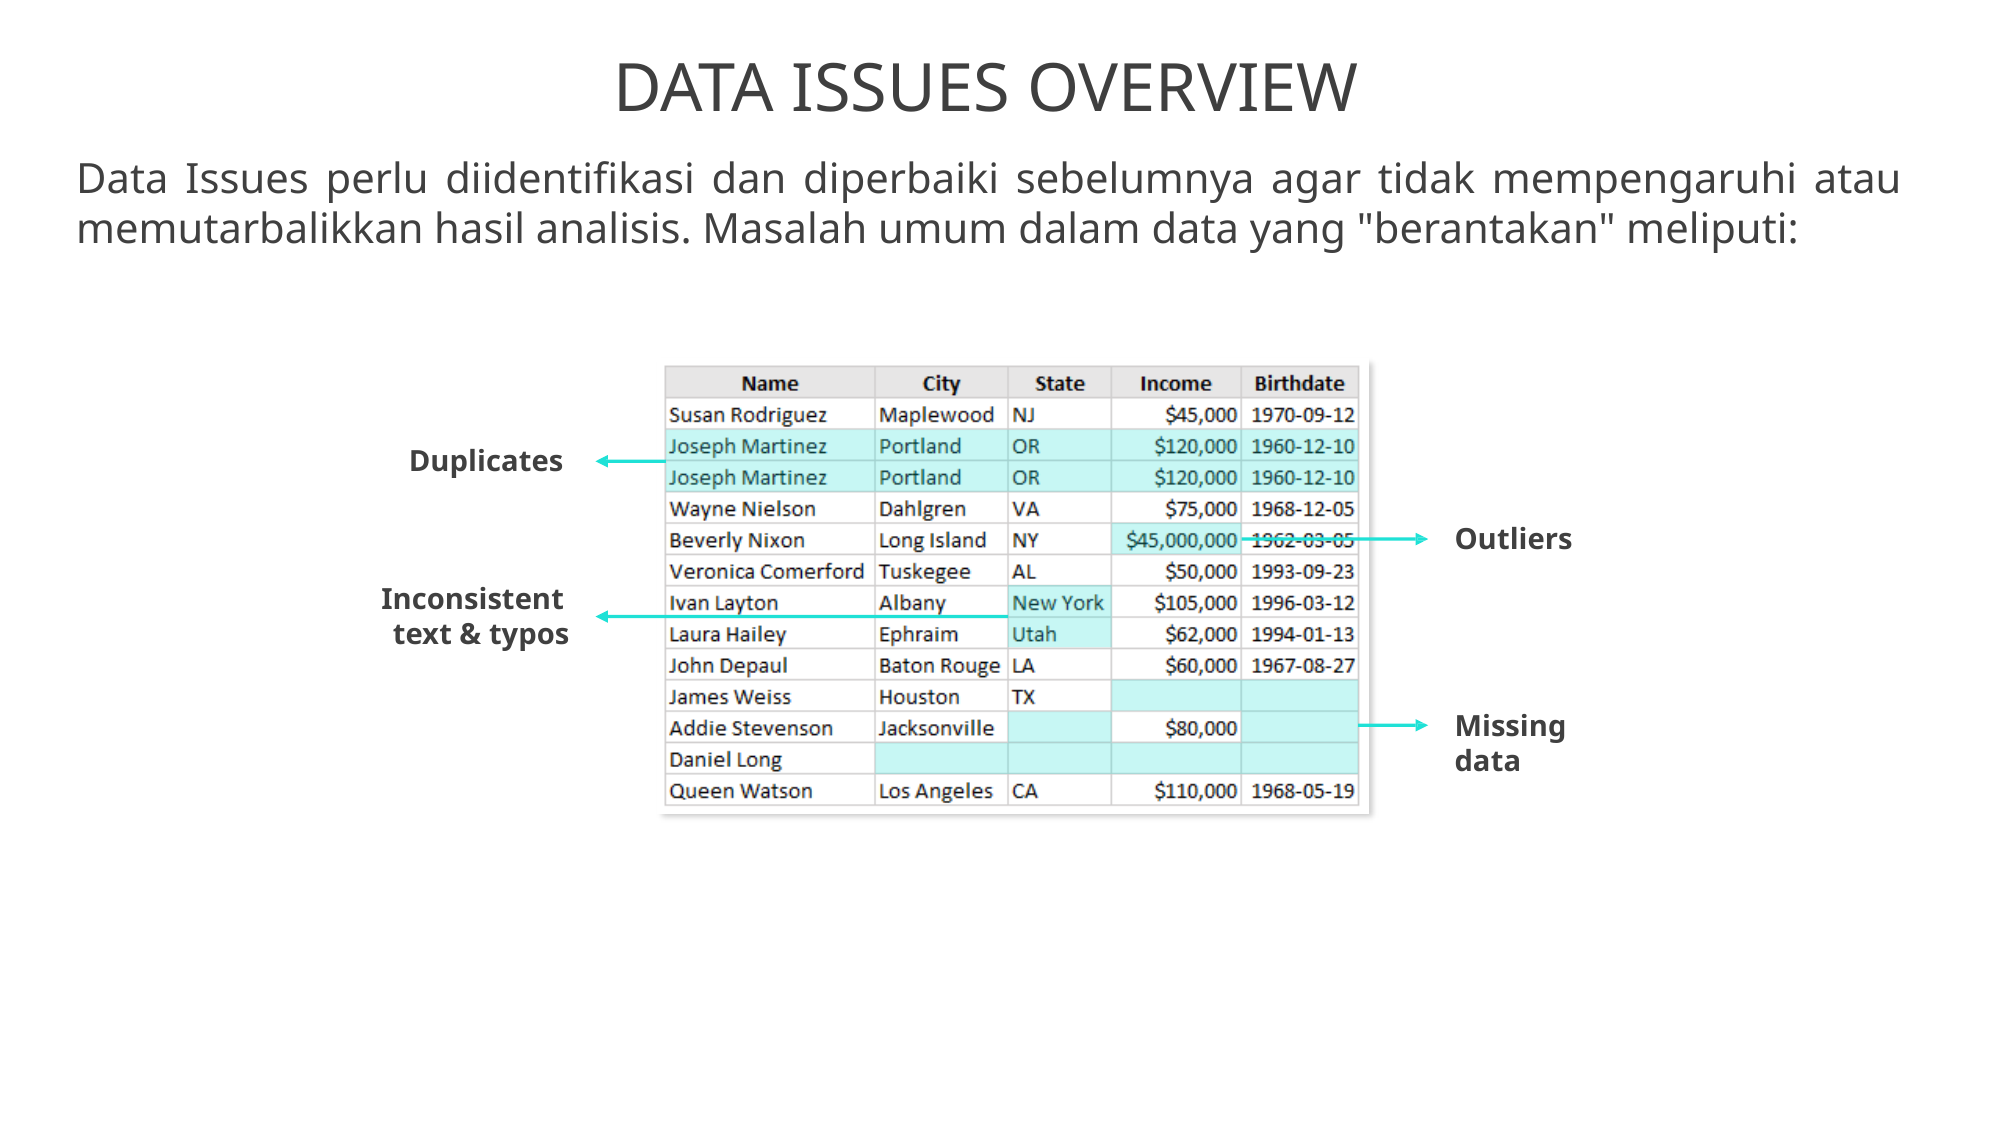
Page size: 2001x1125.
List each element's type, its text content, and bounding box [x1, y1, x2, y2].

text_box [595, 356, 1429, 823]
text_box Missing data [1452, 705, 1622, 778]
text_box Data Issues perlu diidentifikasi dan diperbaiki sebelumnya agar tidak mempengaruhi atau memutarbalikkan hasil analisis. Masalah umum dalam data yang "berantakan" meliputi: [74, 149, 1903, 252]
text_box Inconsistent text & typos [379, 578, 573, 651]
title DATA ISSUES OVERVIEW [611, 42, 1389, 149]
text_box Outliers [1452, 518, 1598, 556]
text_box Duplicates [406, 440, 573, 478]
